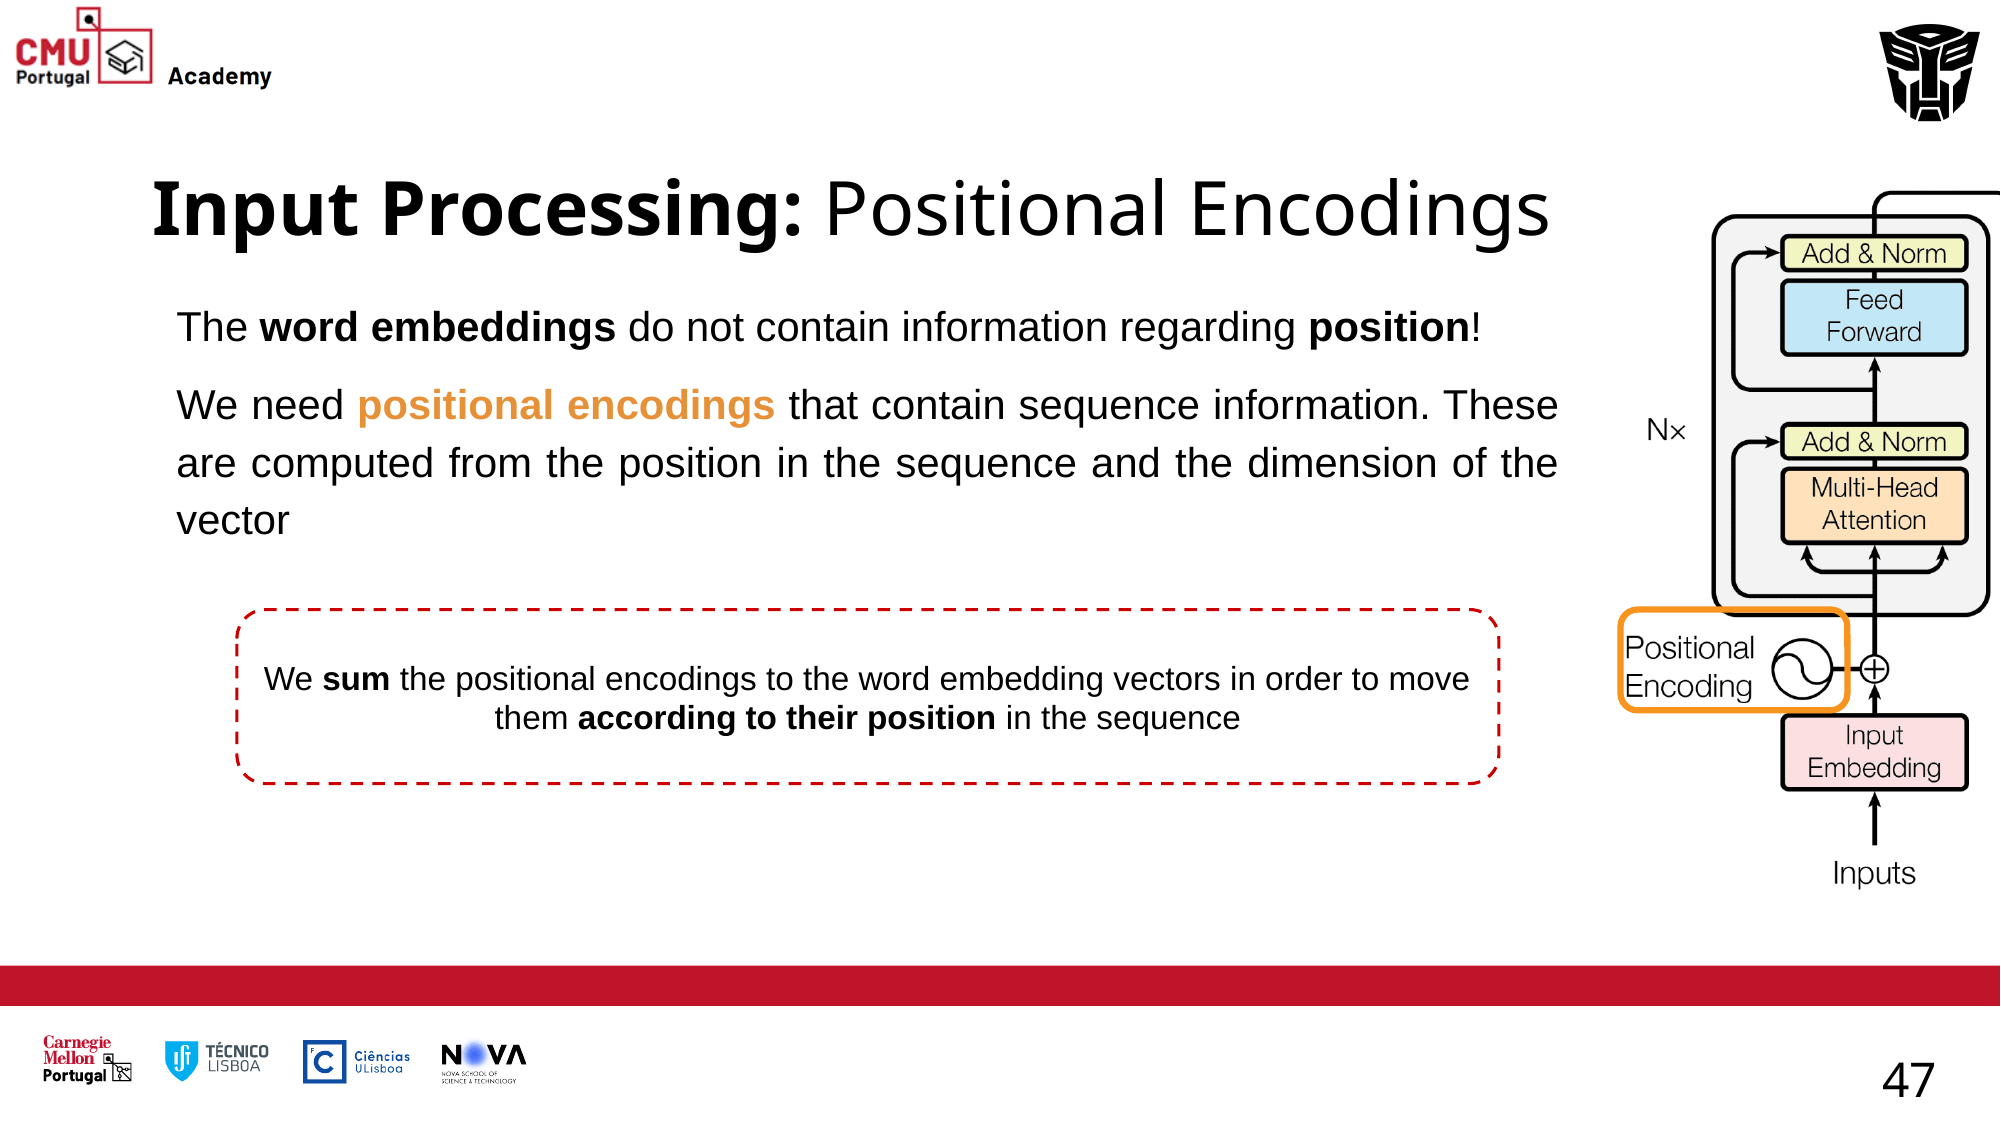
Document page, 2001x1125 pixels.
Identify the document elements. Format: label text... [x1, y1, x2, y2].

slide_number ‹#› [1830, 1042, 1953, 1103]
picture [1586, 169, 2000, 915]
picture [0, 1011, 583, 1110]
picture [1868, 11, 1991, 134]
picture [5, 3, 275, 92]
text_box The word embeddings do not contain information regarding position! We need positional encodings that contain sequence information. These are computed from the position in the sequence and the dimension of the vector [161, 277, 1575, 868]
text_box We sum the positional encodings to the word embedding vectors in order to move them according to their position in the sequence [236, 609, 1499, 784]
title Input Processing: Positional Encodings [137, 145, 1863, 278]
